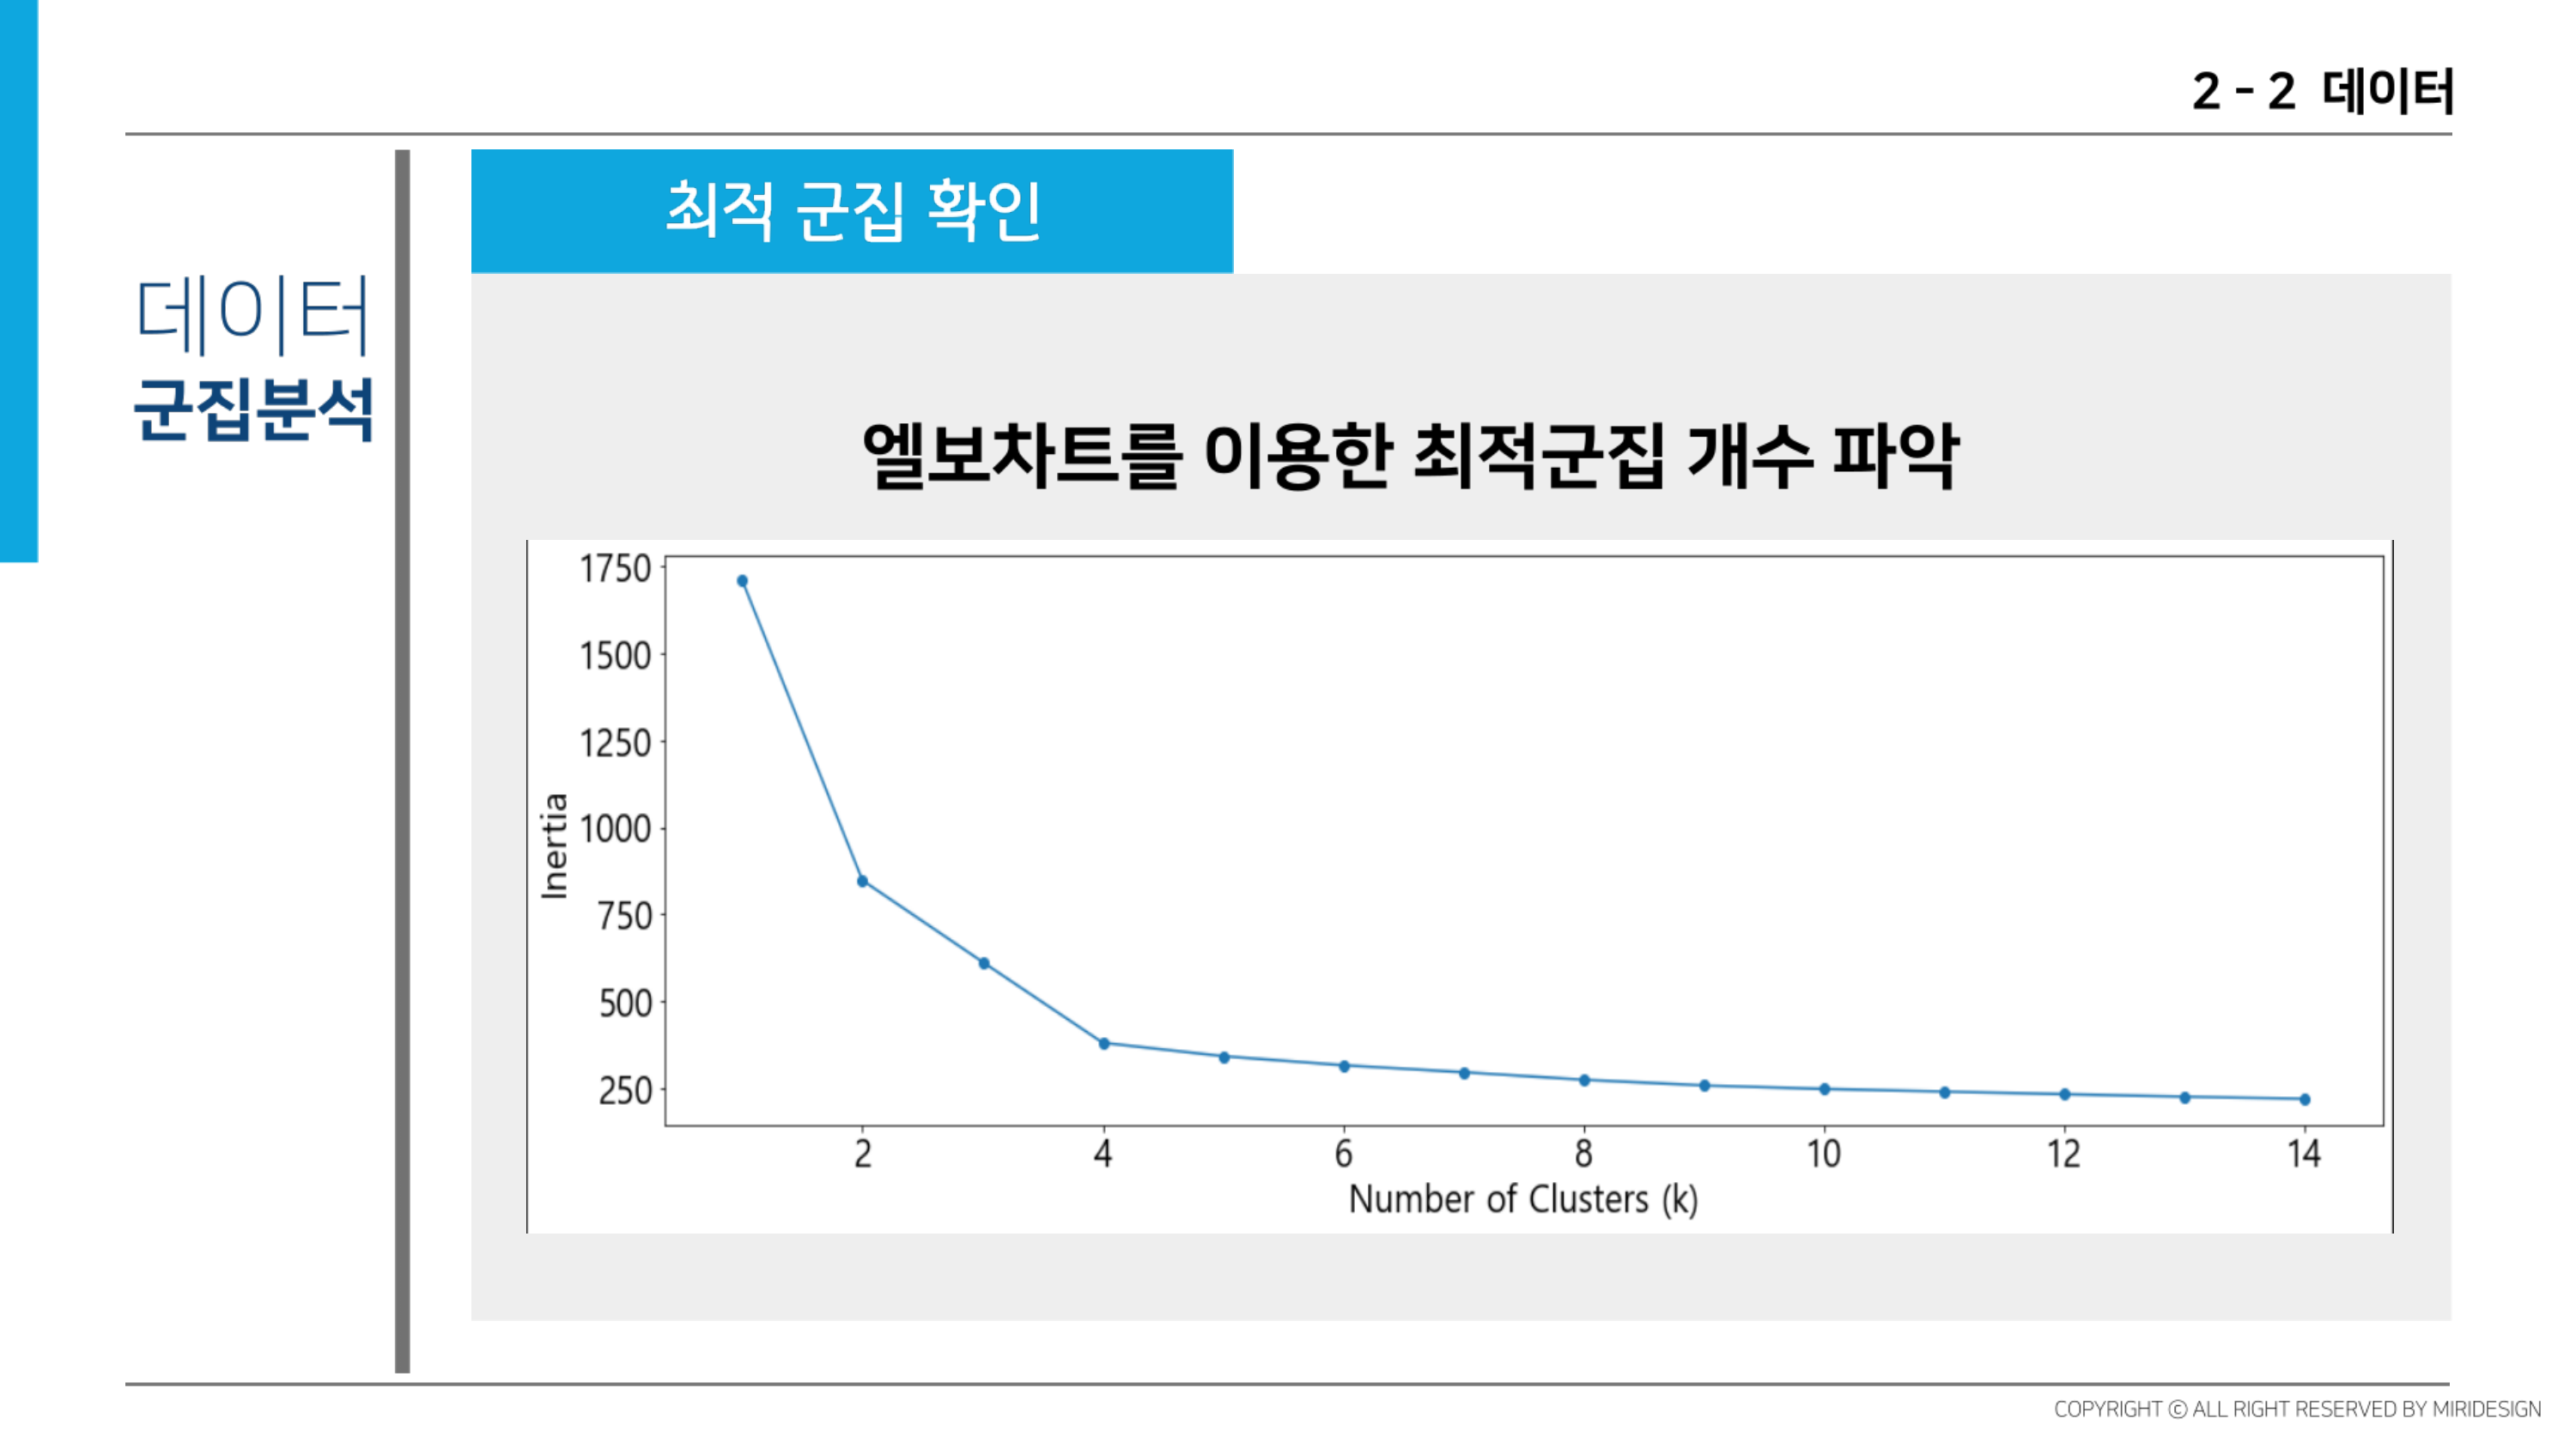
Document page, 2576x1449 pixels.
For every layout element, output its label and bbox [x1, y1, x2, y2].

text_box [0, 0, 2453, 1391]
picture [119, 242, 414, 484]
picture [1614, 52, 2476, 138]
text_box [526, 540, 2395, 1234]
text_box [471, 163, 2452, 1321]
text_box [471, 149, 1234, 162]
picture [841, 397, 1994, 525]
picture [1669, 1392, 2553, 1433]
